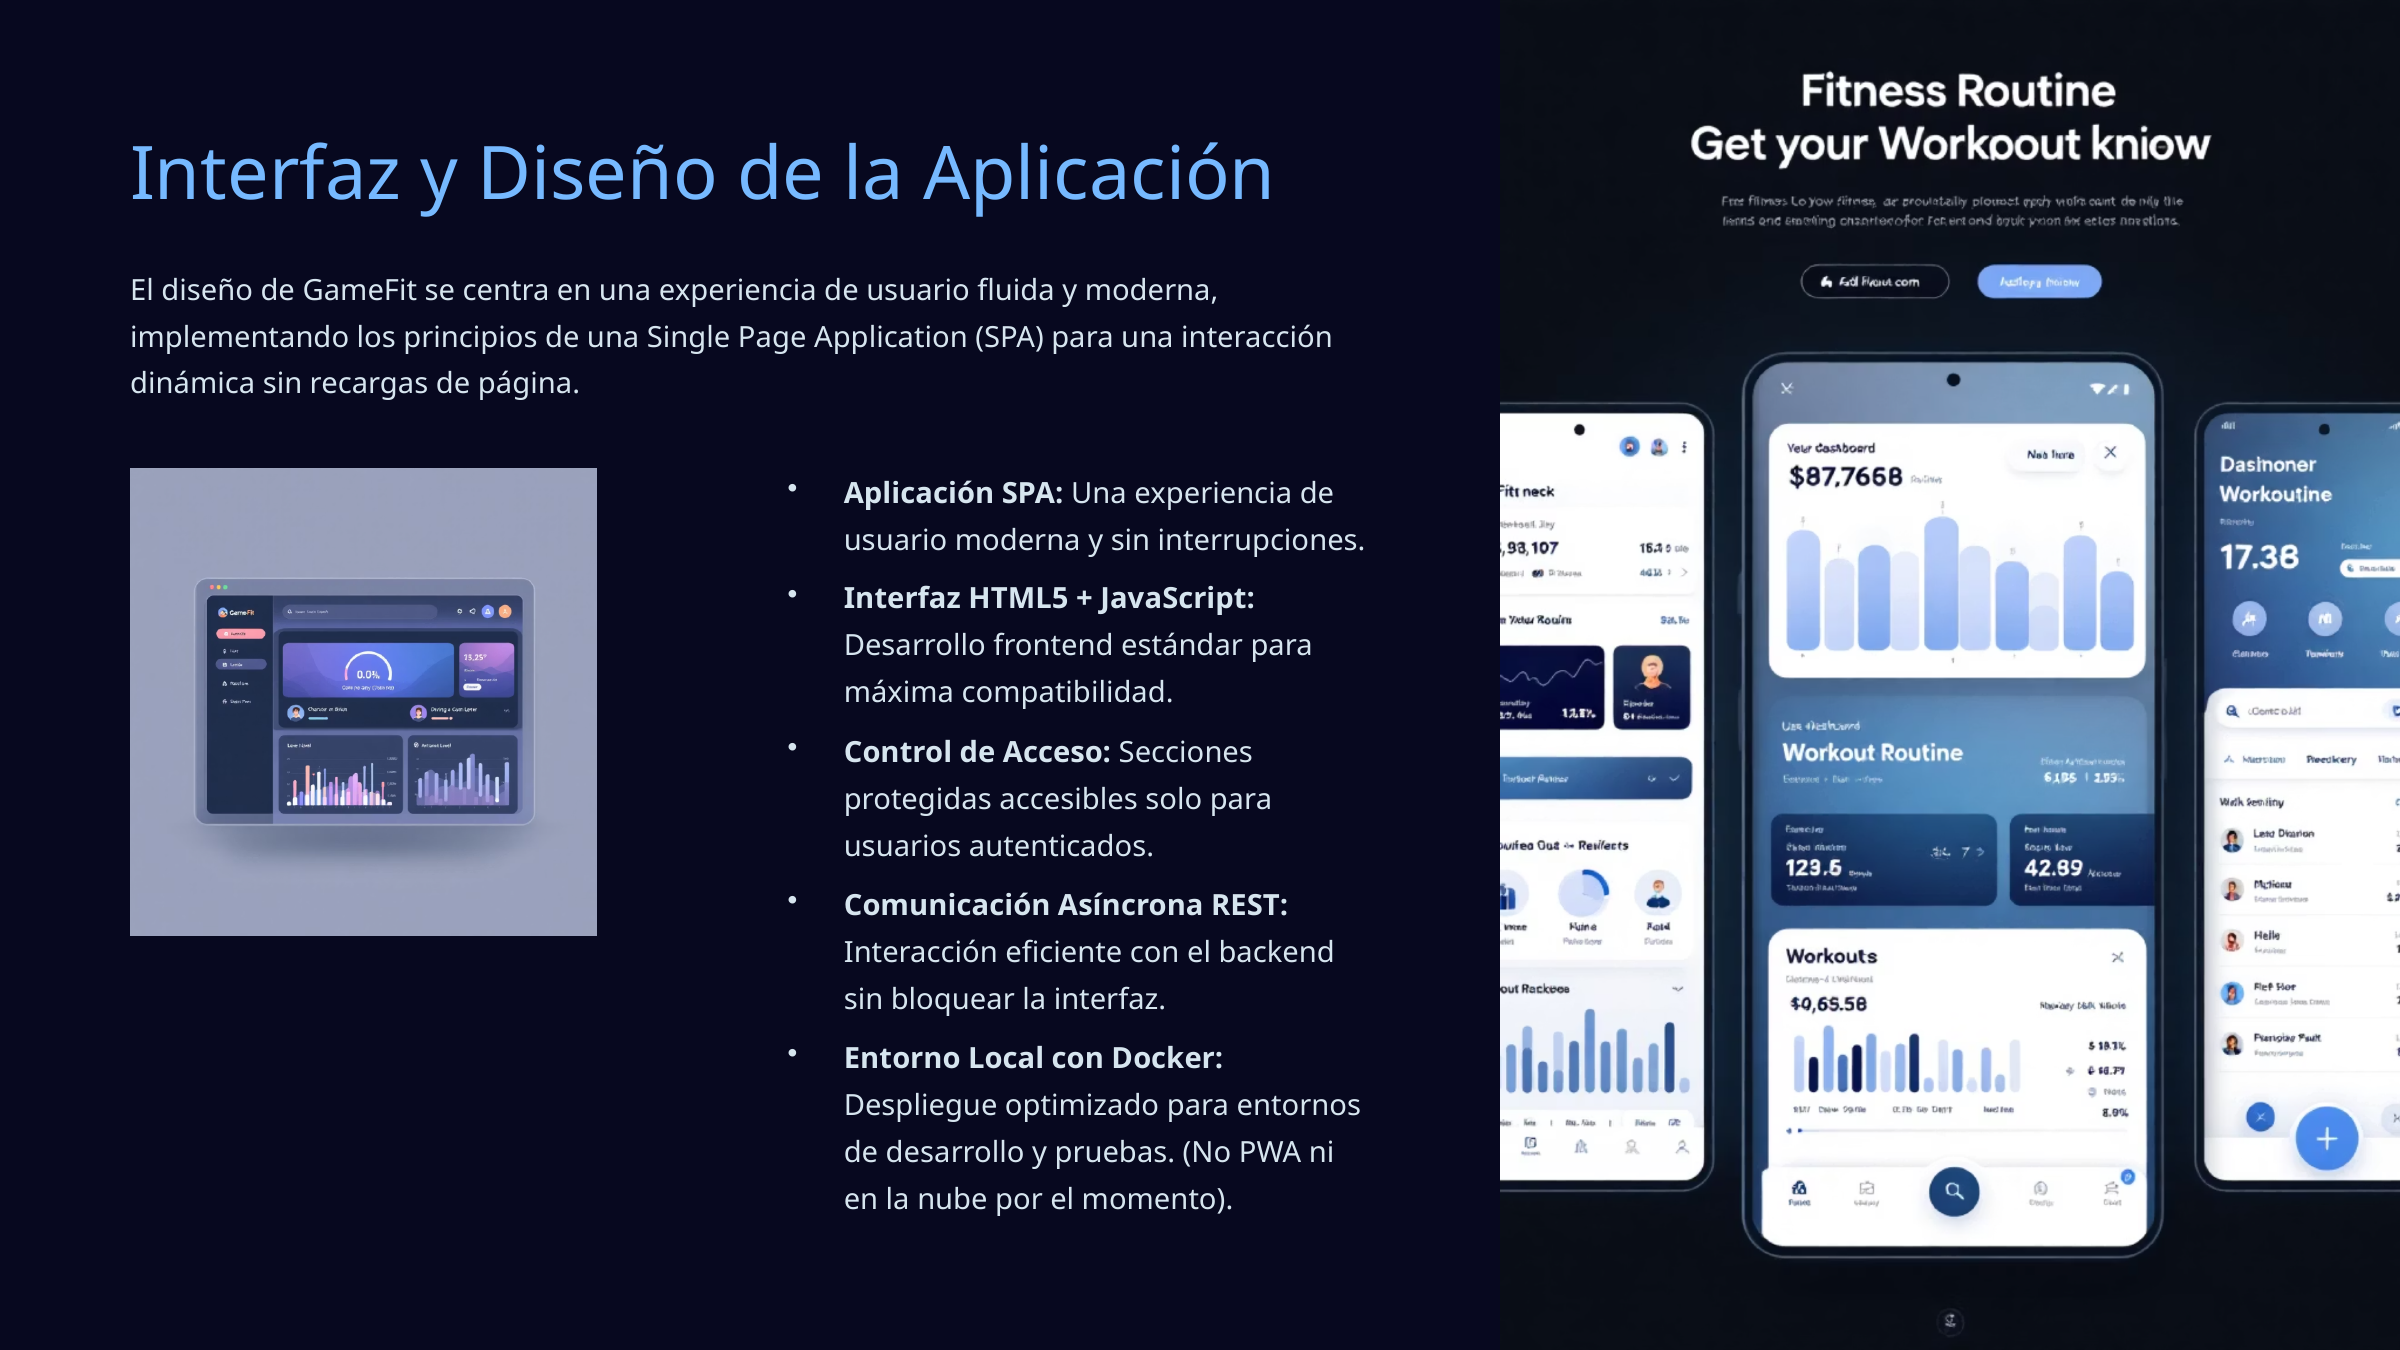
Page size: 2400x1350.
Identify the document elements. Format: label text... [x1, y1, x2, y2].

text_box Aplicación SPA: Una experiencia de usuario moderna y sin interrupciones. [787, 462, 1371, 558]
picture [1499, 0, 2400, 1350]
picture [130, 468, 597, 936]
text_box Entorno Local con Docker: Despliegue optimizado para entornos de desarrollo y pruebas. (No PWA ni en la nube por el momento). [787, 1027, 1371, 1219]
text_box El diseño de GameFit se centra en una experiencia de usuario fluida y moderna, implementando los principios de una Single Page Application (SPA) para una interacción dinámica sin recargas de página. [130, 259, 1370, 402]
text_box Interfaz HTML5 + JavaScript: Desarrollo frontend estándar para máxima compatibilidad. [787, 567, 1371, 711]
text_box Comunicación Asíncrona REST: Interacción eficiente con el backend sin bloquear la interfaz. [787, 874, 1371, 1018]
text_box Control de Acceso: Secciones protegidas accesibles solo para usuarios autenticados. [787, 721, 1371, 864]
text_box Interfaz y Diseño de la Aplicación [130, 121, 1303, 215]
